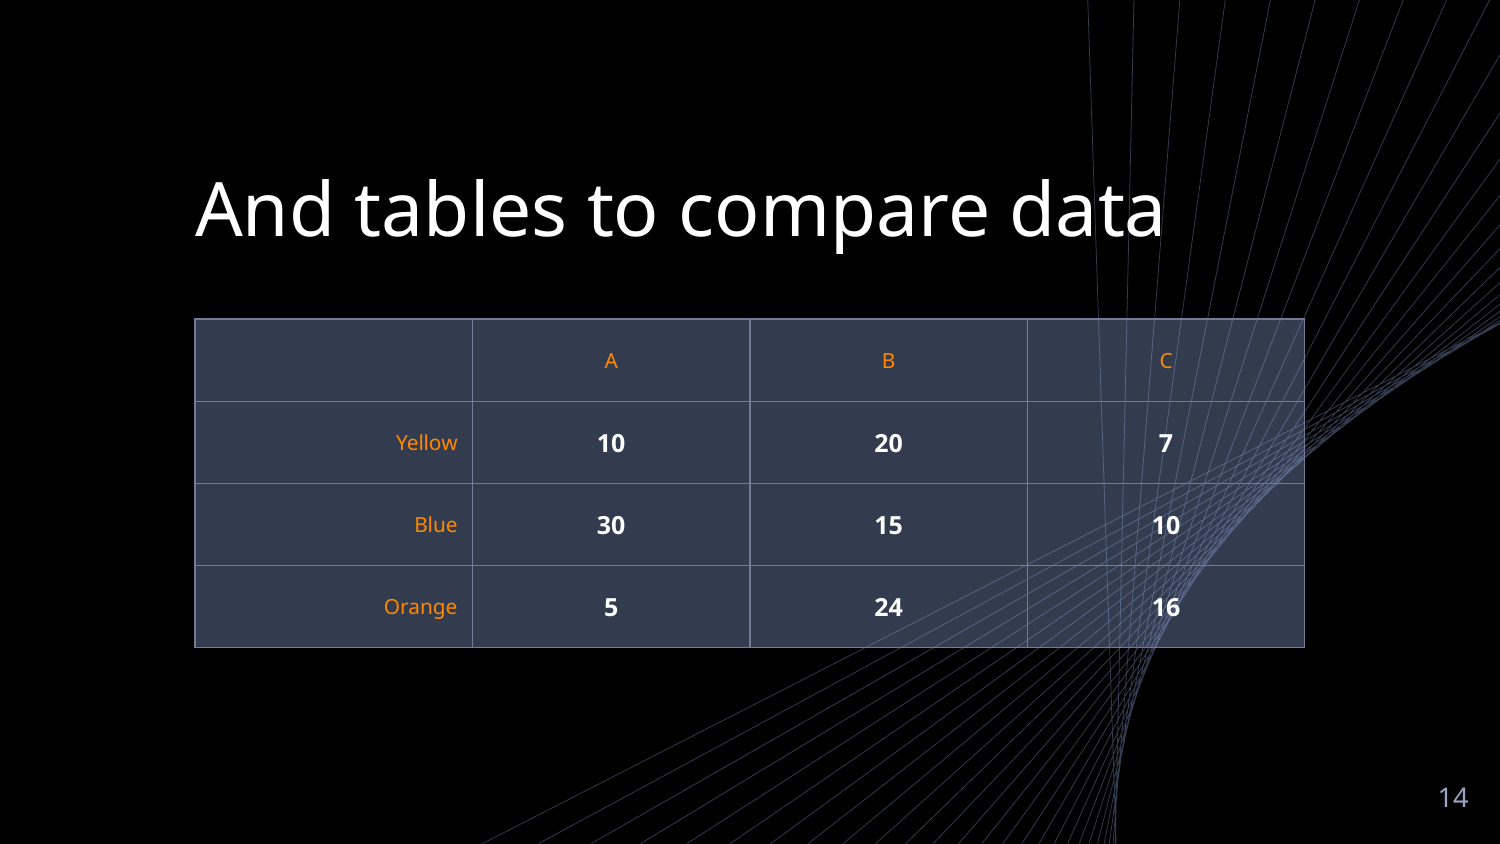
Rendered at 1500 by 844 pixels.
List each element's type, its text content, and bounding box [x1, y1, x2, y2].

table_cell Orange [196, 566, 472, 647]
table_cell Blue [196, 484, 472, 565]
table_header [196, 320, 472, 401]
table_header A [473, 320, 749, 401]
table_cell 20 [751, 402, 1027, 483]
table_cell 5 [473, 566, 749, 647]
table_header C [1028, 320, 1304, 401]
table_cell 7 [1028, 402, 1304, 483]
slide_number 14 [1378, 766, 1469, 832]
table_cell 24 [751, 566, 1027, 647]
table_cell 10 [1028, 484, 1304, 565]
table_cell 15 [751, 484, 1027, 565]
table_header B [751, 320, 1027, 401]
table_cell 30 [473, 484, 749, 565]
table_cell 10 [473, 402, 749, 483]
table_cell 16 [1028, 566, 1304, 647]
table_cell Yellow [196, 402, 472, 483]
title And tables to compare data [195, 171, 1305, 251]
